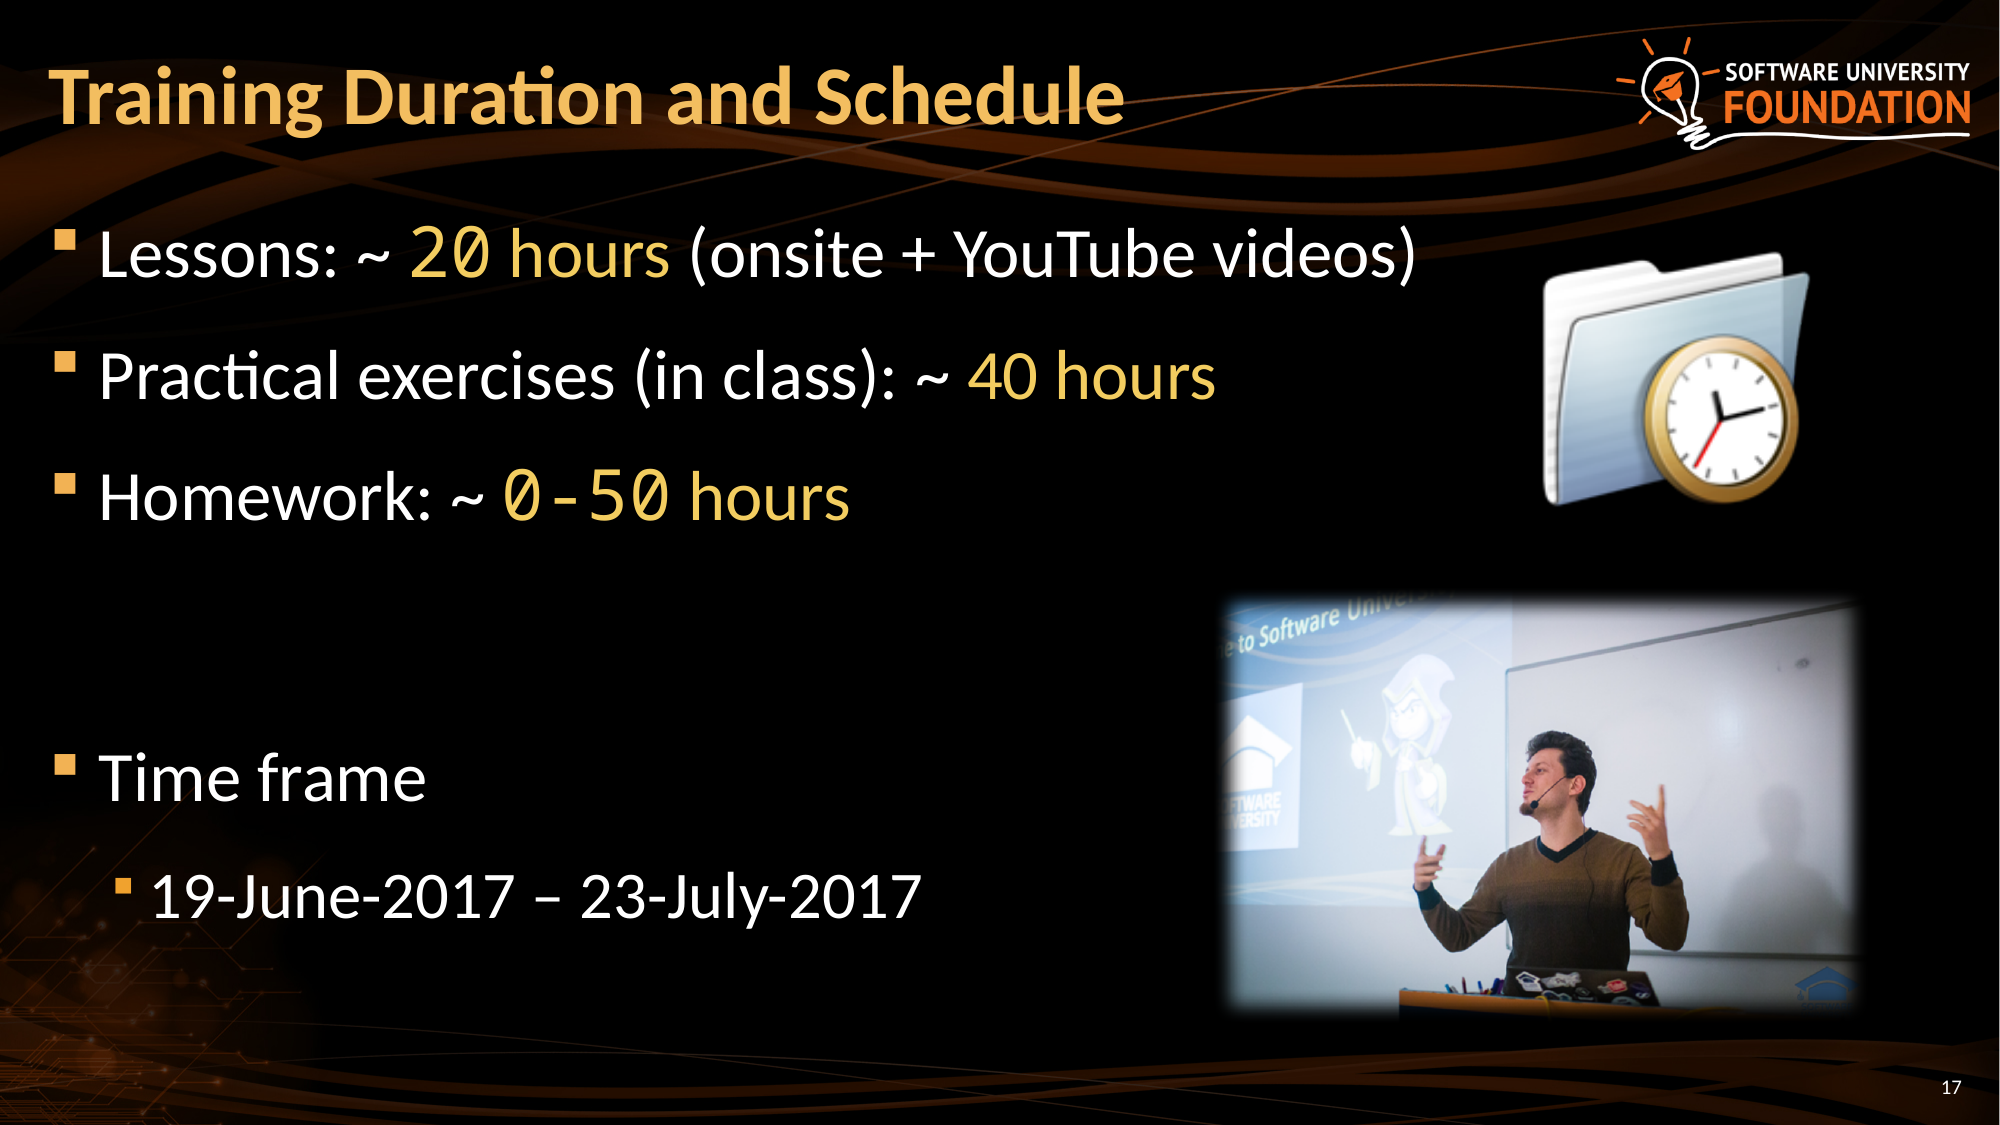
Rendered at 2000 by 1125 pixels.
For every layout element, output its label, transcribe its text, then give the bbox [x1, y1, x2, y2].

picture [0, 0, 2000, 1125]
title Training Duration and Schedule [30, 6, 1602, 189]
list Lessons: ~ 20 hours (onsite + YouTube videos) Practical exercises (in class): ~ 40 hours Homework: ~ 0-50 hours Time frame 19-June-2017 – 23-July-2017 [31, 188, 1968, 1103]
